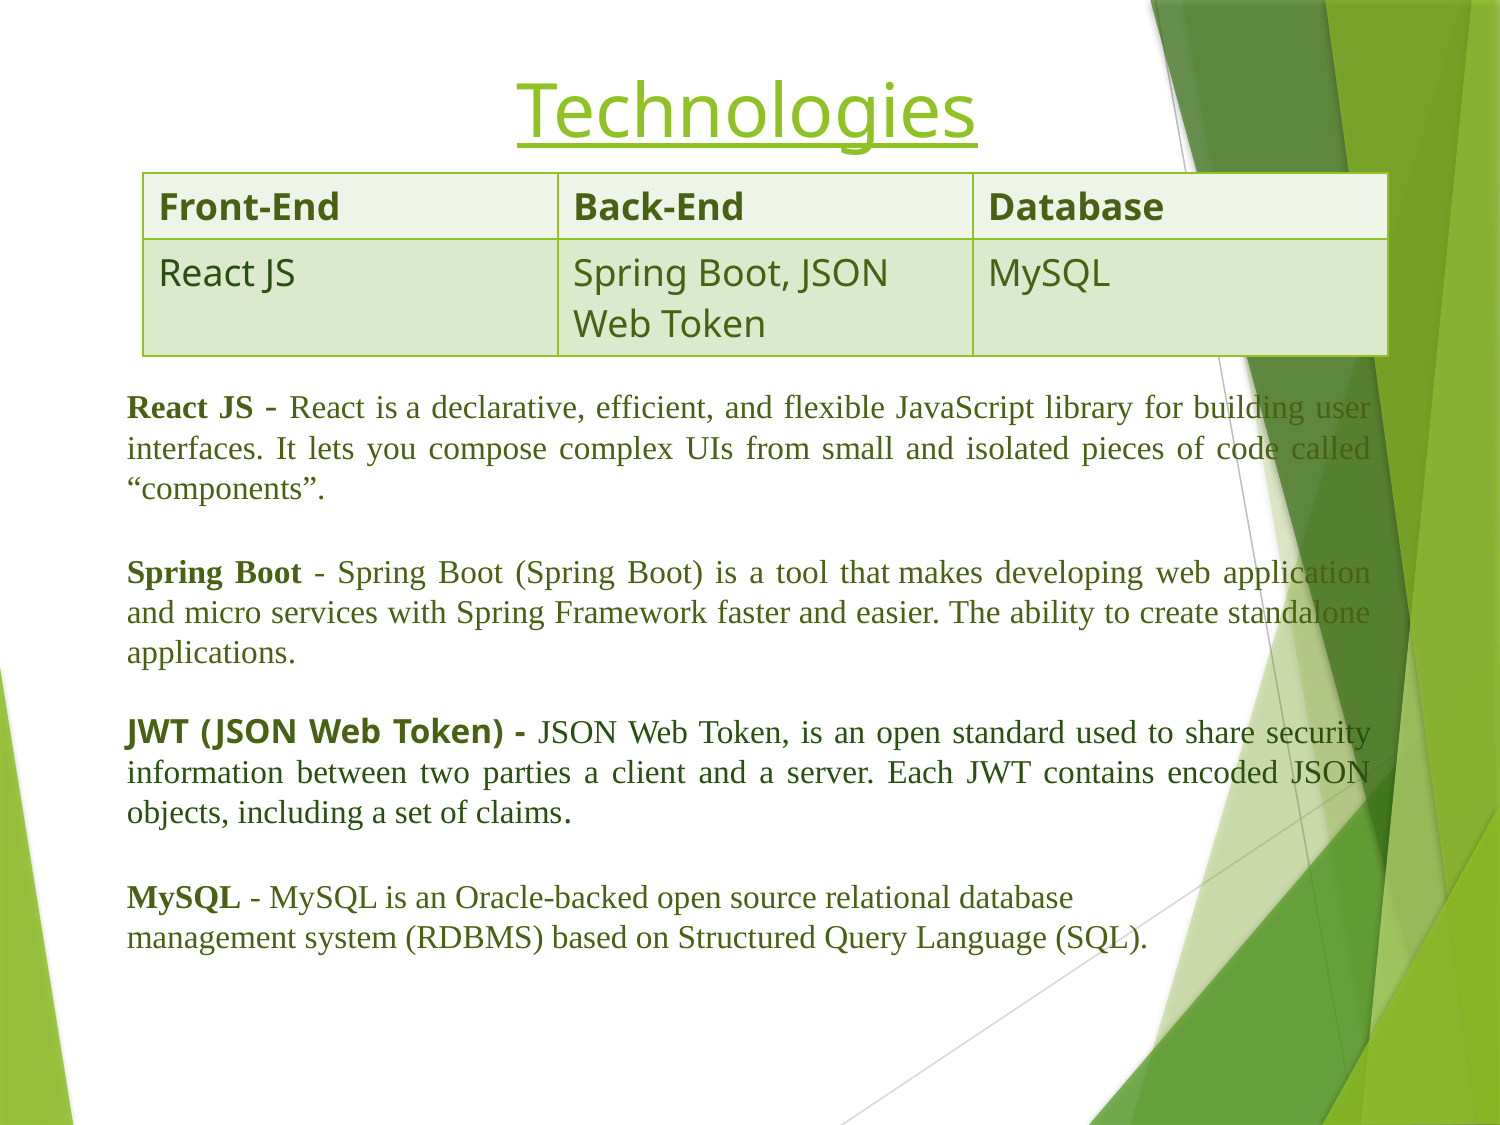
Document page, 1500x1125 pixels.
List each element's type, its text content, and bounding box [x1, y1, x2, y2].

table_header Database [974, 174, 1387, 238]
table_cell MySQL [974, 240, 1387, 355]
table_cell Spring Boot, JSON Web Token [559, 240, 972, 355]
table_header Front-End [144, 174, 557, 238]
text_box React JS - React is a declarative, efficient, and flexible JavaScript library for building user interfaces. It lets you compose complex UIs from small and isolated pieces of code called “components”. Spring Boot - Spring Boot (Spring Boot) is a tool that makes developing web application and micro services with Spring Framework faster and easier. The ability to create standalone applications. JWT (JSON Web Token) - JSON Web Token, is an open standard used to share security information between two parties a client and a server. Each JWT contains encoded JSON objects, including a set of claims. MySQL - MySQL is an Oracle-backed open source relational database management system (RDBMS) based on Structured Query Language (SQL). [112, 373, 1388, 963]
table_cell React JS [144, 240, 557, 355]
table_header Back-End [559, 174, 972, 238]
title Technologies [72, 54, 1423, 318]
